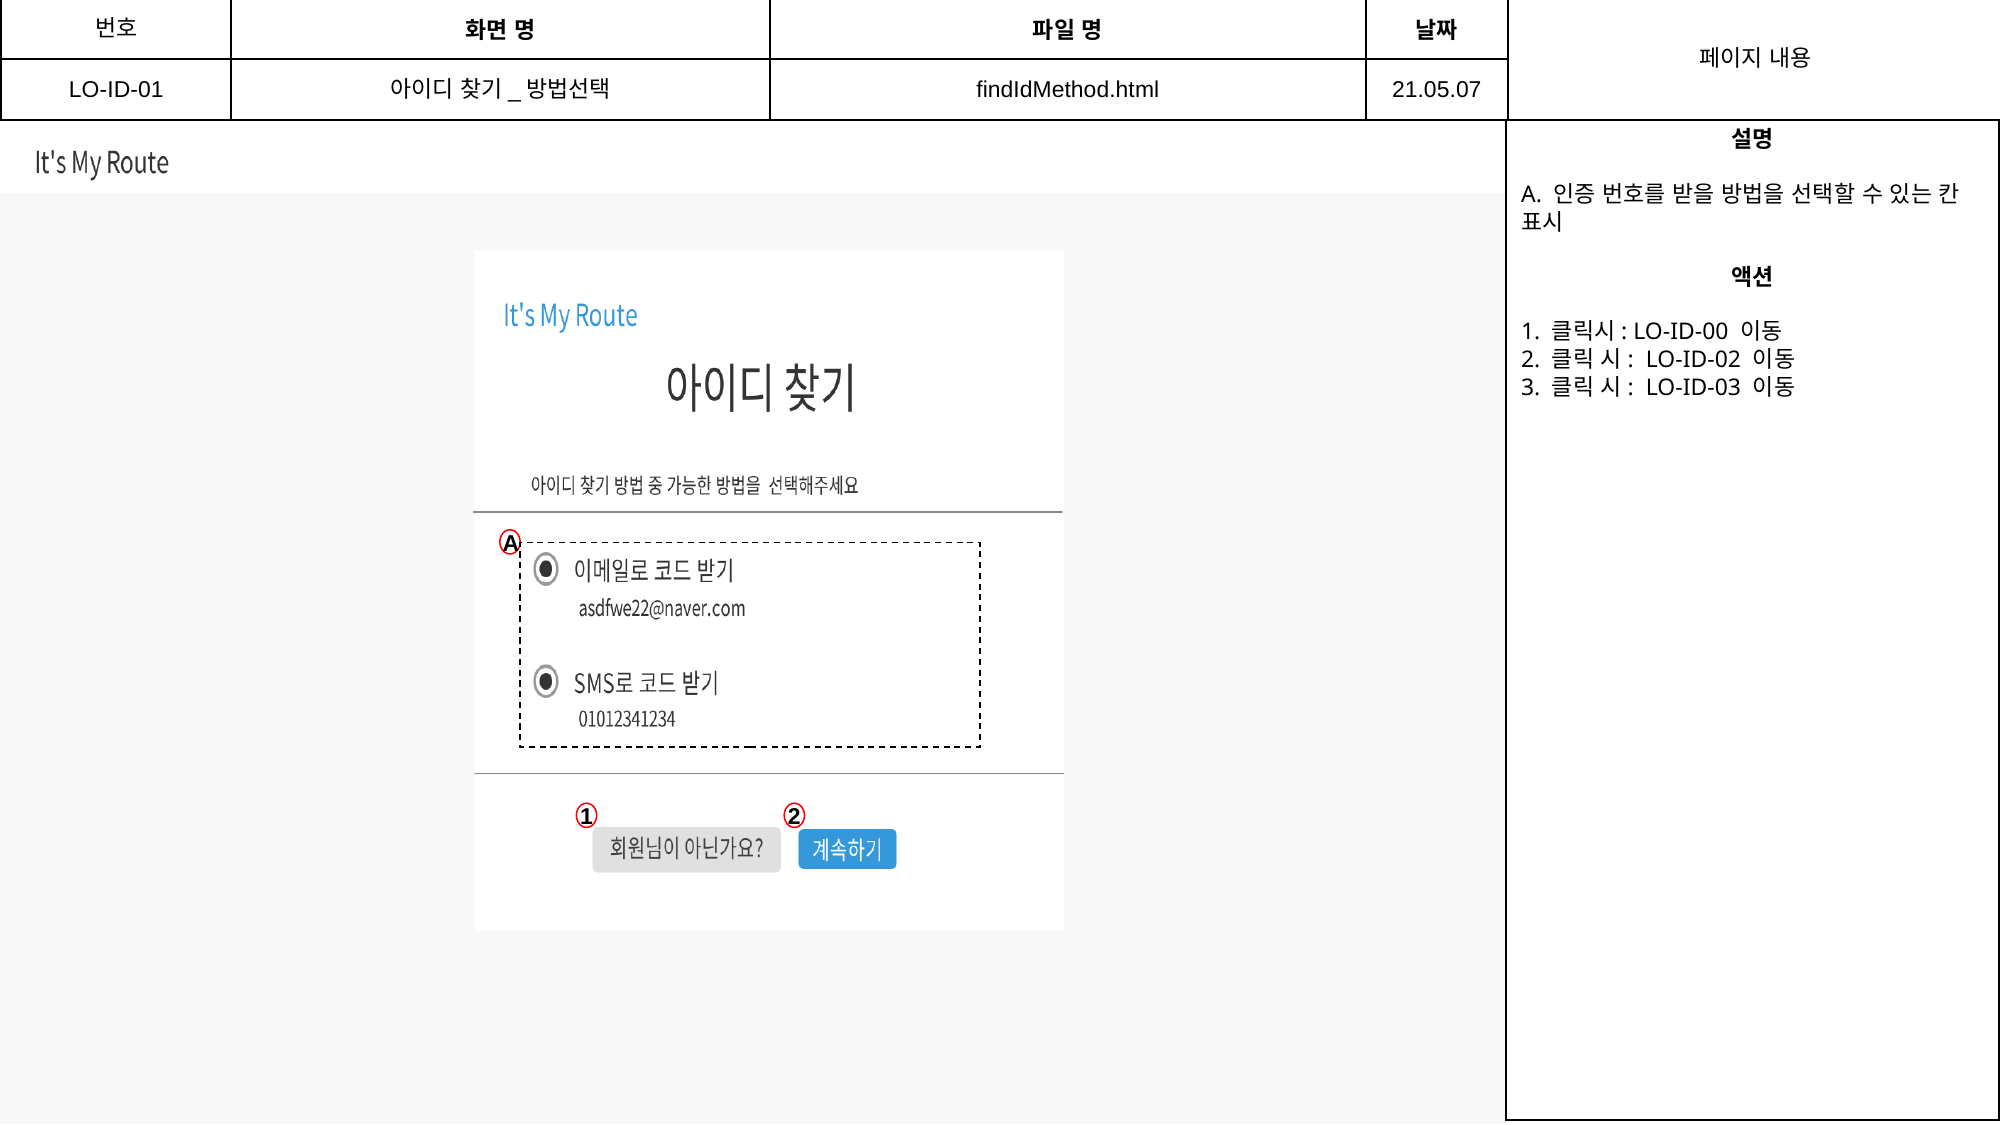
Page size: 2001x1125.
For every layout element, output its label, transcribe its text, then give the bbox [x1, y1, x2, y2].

text_box 설명 A. 인증 번호를 받을 방법을 선택할 수 있는 칸 표시 액션 1. 클릭시: LO-ID-00 이동 2. 클릭 시: LO-ID-02 이동 3. 클릭 시: LO-ID-03 이동 [1509, 121, 1999, 1121]
table_header 페이지 내용 [1509, 0, 2000, 119]
picture [46, 46, 85, 76]
table_cell 아이디 찾기_방법선택 [232, 60, 769, 118]
table_header 파일 명 [771, 0, 1365, 58]
table_header 날짜 [1367, 0, 1507, 58]
table_header 화면 명 [232, 0, 769, 58]
table_cell findIdMethod.html [771, 60, 1365, 118]
table_cell 21.05.07 [1367, 60, 1507, 119]
table_header 번호 [2, 0, 230, 58]
picture [0, 119, 1508, 1125]
table_cell LO-ID-01 [2, 60, 230, 119]
